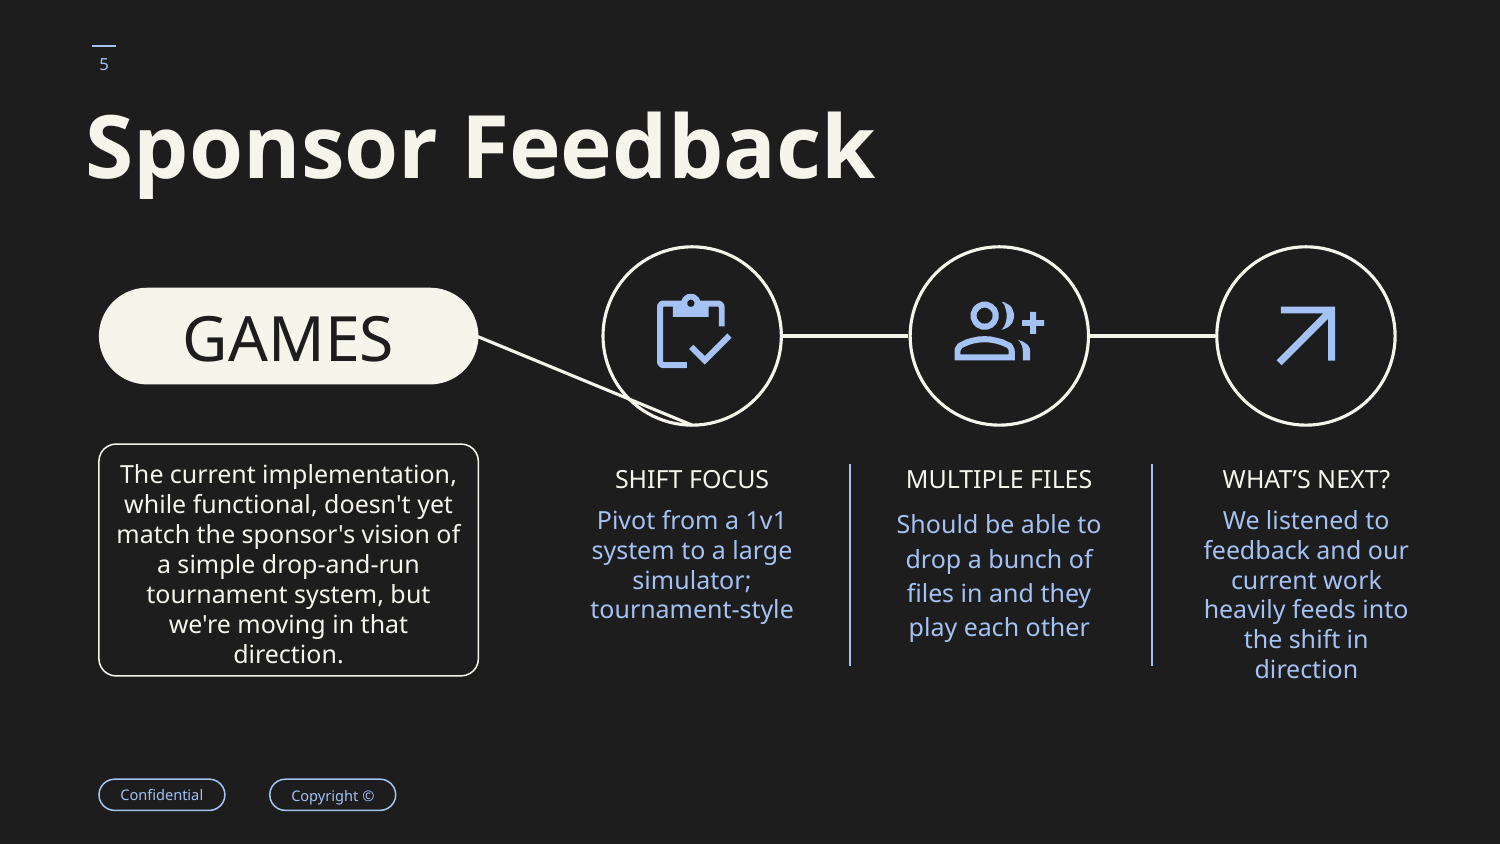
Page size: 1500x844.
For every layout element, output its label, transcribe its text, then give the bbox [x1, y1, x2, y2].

list We listened to feedback and our current work heavily feeds into the shift in direction [1174, 489, 1439, 668]
text_box GAMES [98, 287, 479, 385]
text_box [1001, 301, 1015, 330]
text_box [689, 333, 732, 365]
list The current implementation, while functional, doesn't yet match the sponsor's vision of a simple drop-and-run tournament system, but we're moving in that direction. [98, 444, 479, 732]
text_box [954, 336, 1015, 361]
text_box [1017, 339, 1031, 361]
subtitle SHIFT FOCUS [571, 444, 813, 489]
text_box [657, 293, 725, 369]
subtitle WHAT’S NEXT? [1186, 444, 1427, 489]
title Sponsor Feedback [70, 96, 1181, 241]
text_box [1276, 306, 1336, 366]
text_box [970, 301, 999, 330]
list Should be able to drop a bunch of files in and they play each other [867, 489, 1132, 668]
subtitle MULTIPLE FILES [879, 444, 1120, 489]
list Pivot from a 1v1 system to a large simulator; tournament-style [560, 489, 824, 668]
text_box [1022, 311, 1045, 334]
